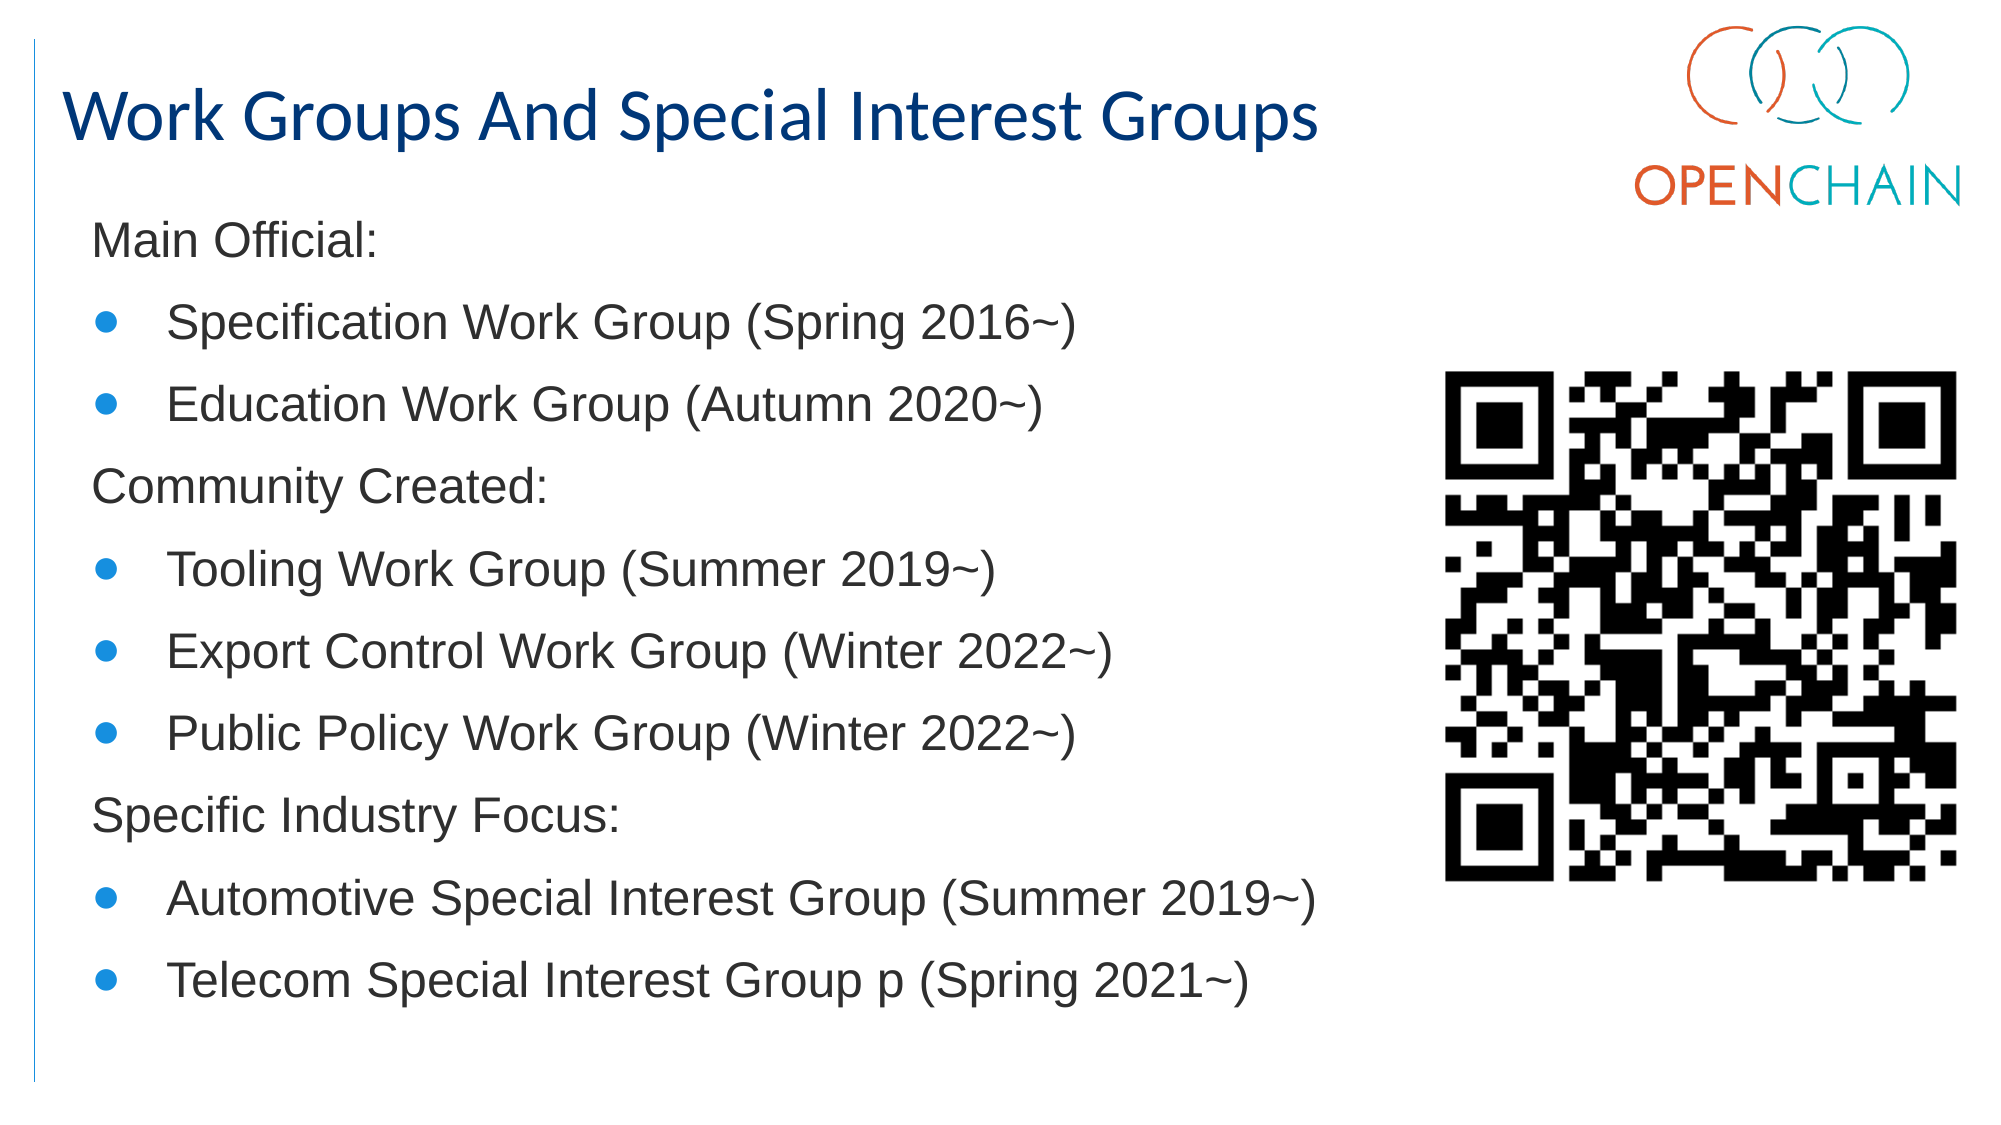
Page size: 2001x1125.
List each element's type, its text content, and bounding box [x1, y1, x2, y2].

picture [1444, 369, 1960, 886]
title Work Groups And Special Interest Groups [51, 39, 1689, 192]
picture [1628, 19, 1966, 213]
list Main Official: Specification Work Group (Spring 2016~) Education Work Group (Autumn 2020~) Community Created: Tooling Work Group (Summer 2019~) Export Control Work Group (Winter 2022~) Public Policy Work Group (Winter 2022~) Specific Industry Focus: Automotive Special Interest Group (Summer 2019~) Telecom Special Interest Group p (Spring 2021~) [51, 192, 1960, 1063]
